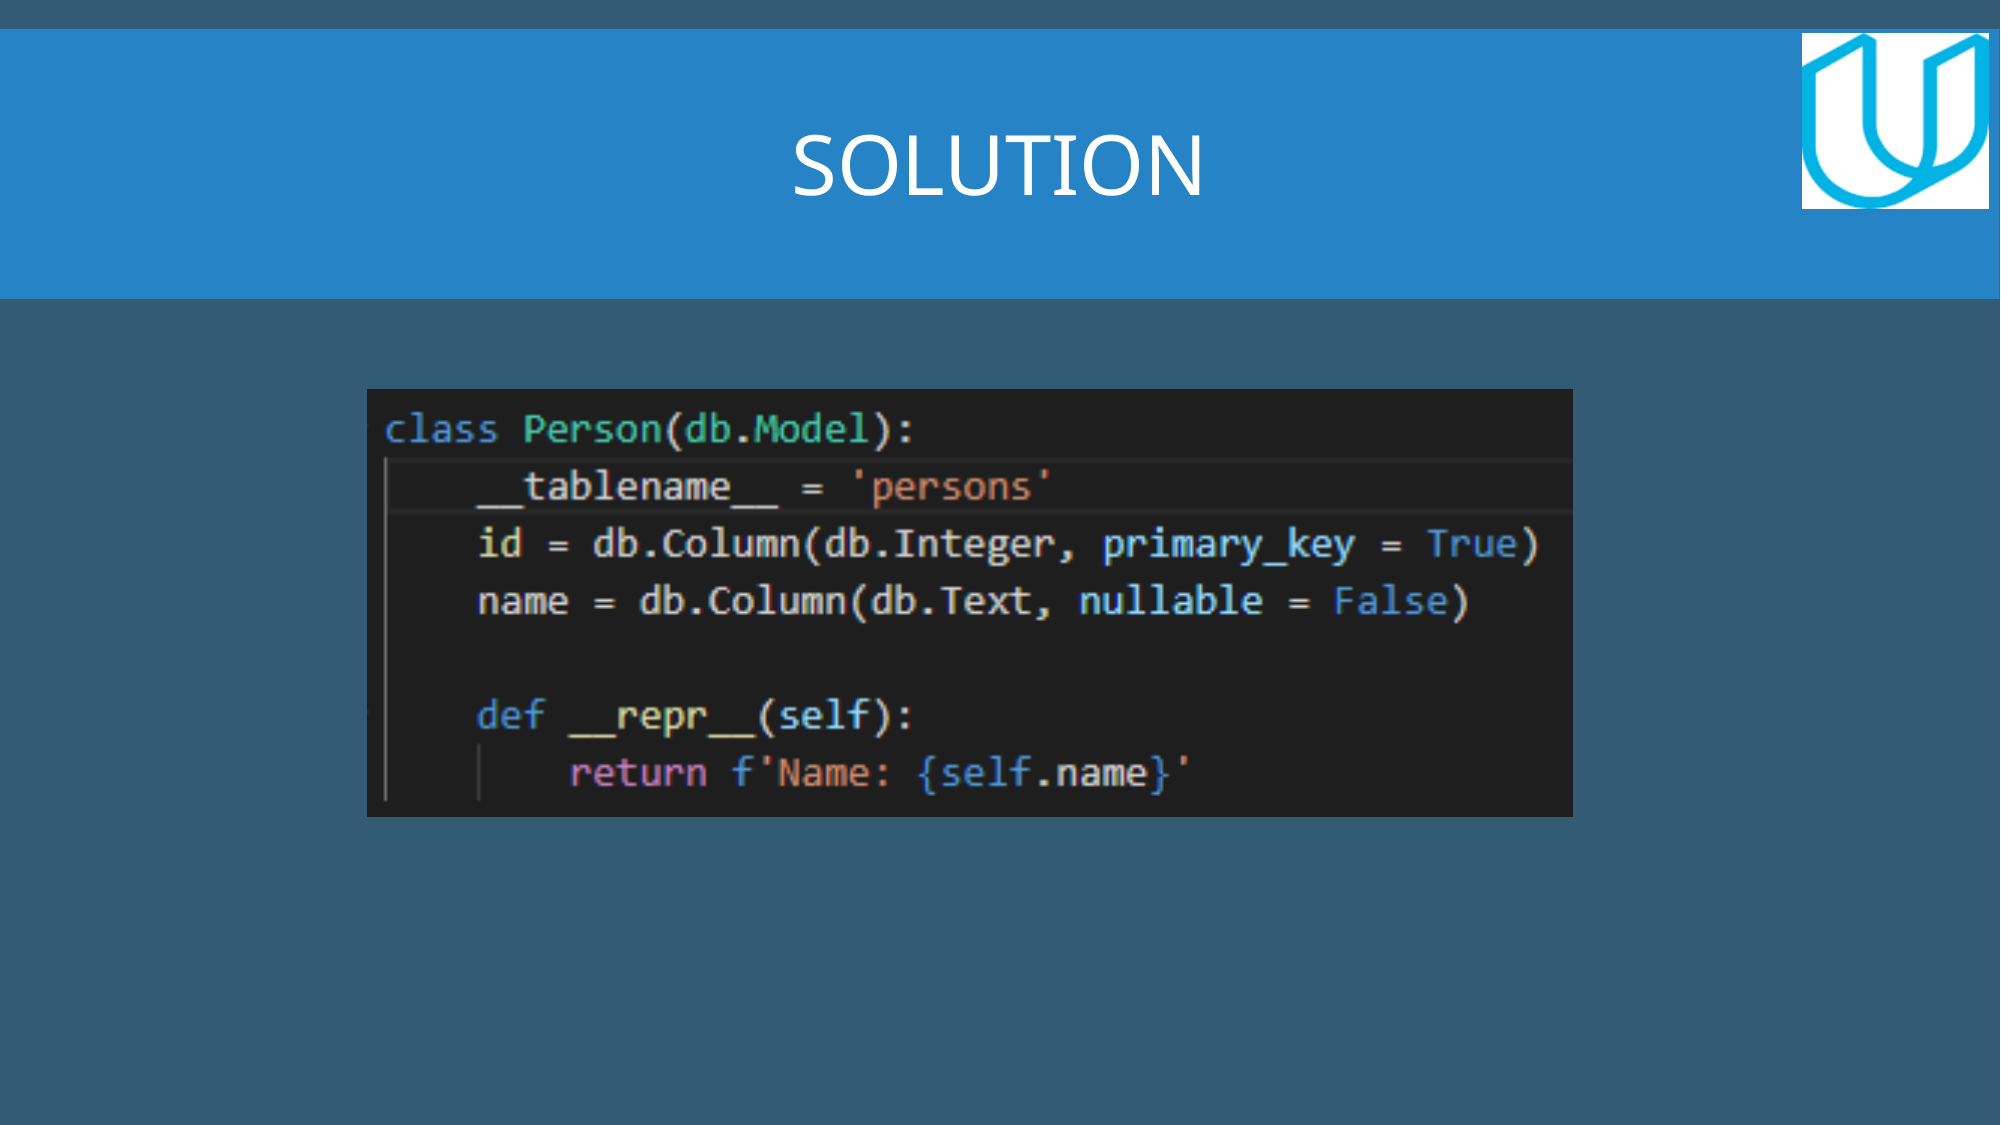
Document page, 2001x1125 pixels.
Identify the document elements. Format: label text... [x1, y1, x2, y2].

picture [1933, 47, 1974, 167]
picture [1745, 27, 2000, 210]
picture [367, 389, 1574, 817]
picture [1816, 47, 1912, 197]
title solution [197, 46, 1803, 295]
